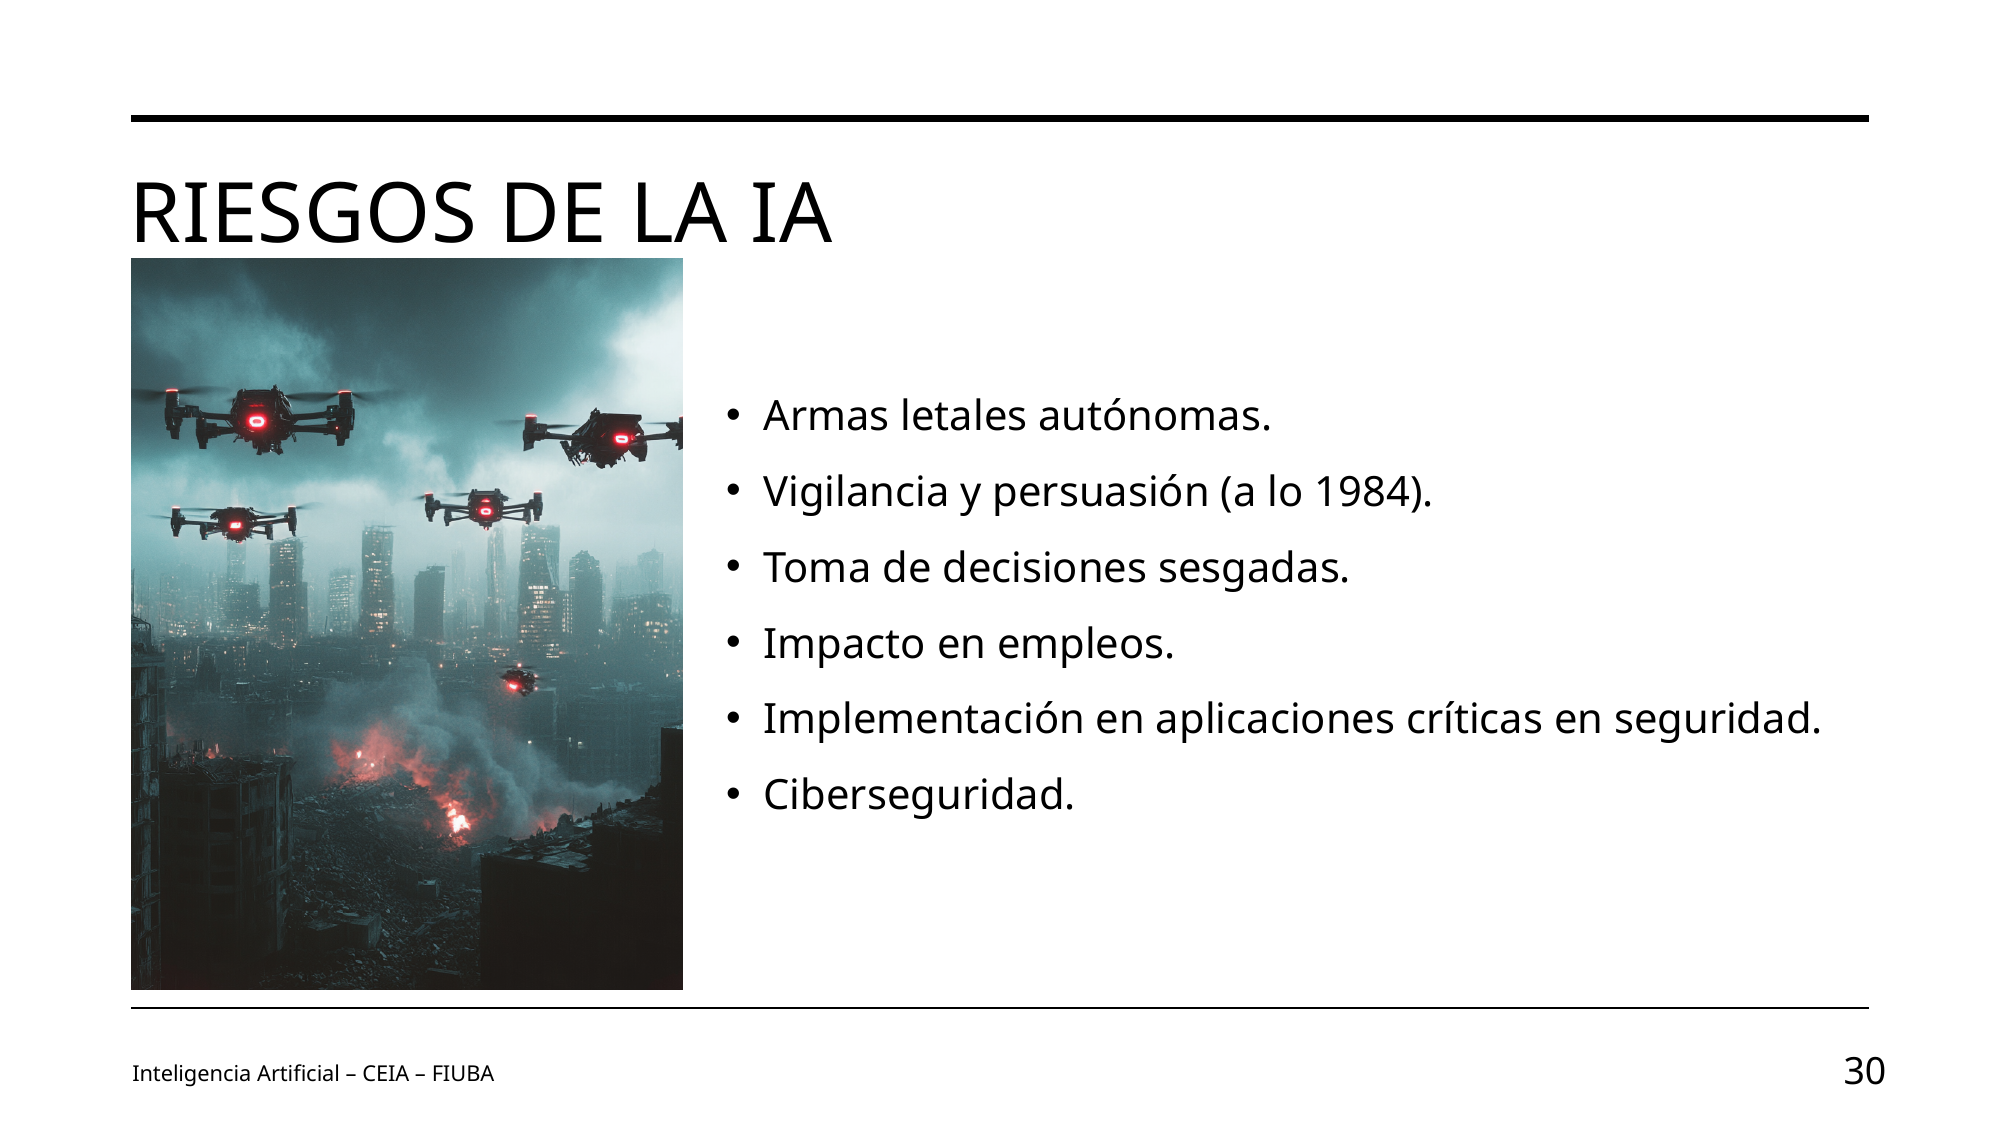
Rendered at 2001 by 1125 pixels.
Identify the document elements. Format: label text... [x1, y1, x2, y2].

footer Inteligencia Artificial – CEIA – FIUBA [117, 1042, 862, 1103]
title Riesgos de LA IA [114, 151, 1869, 377]
list Armas letales autónomas. Vigilancia y persuasión (a lo 1984). Toma de decisiones sesgadas. Impacto en empleos. Implementación en aplicaciones críticas en seguridad. Ciberseguridad. [711, 376, 1869, 973]
picture [131, 258, 683, 990]
slide_number 30 [1791, 1042, 1902, 1103]
